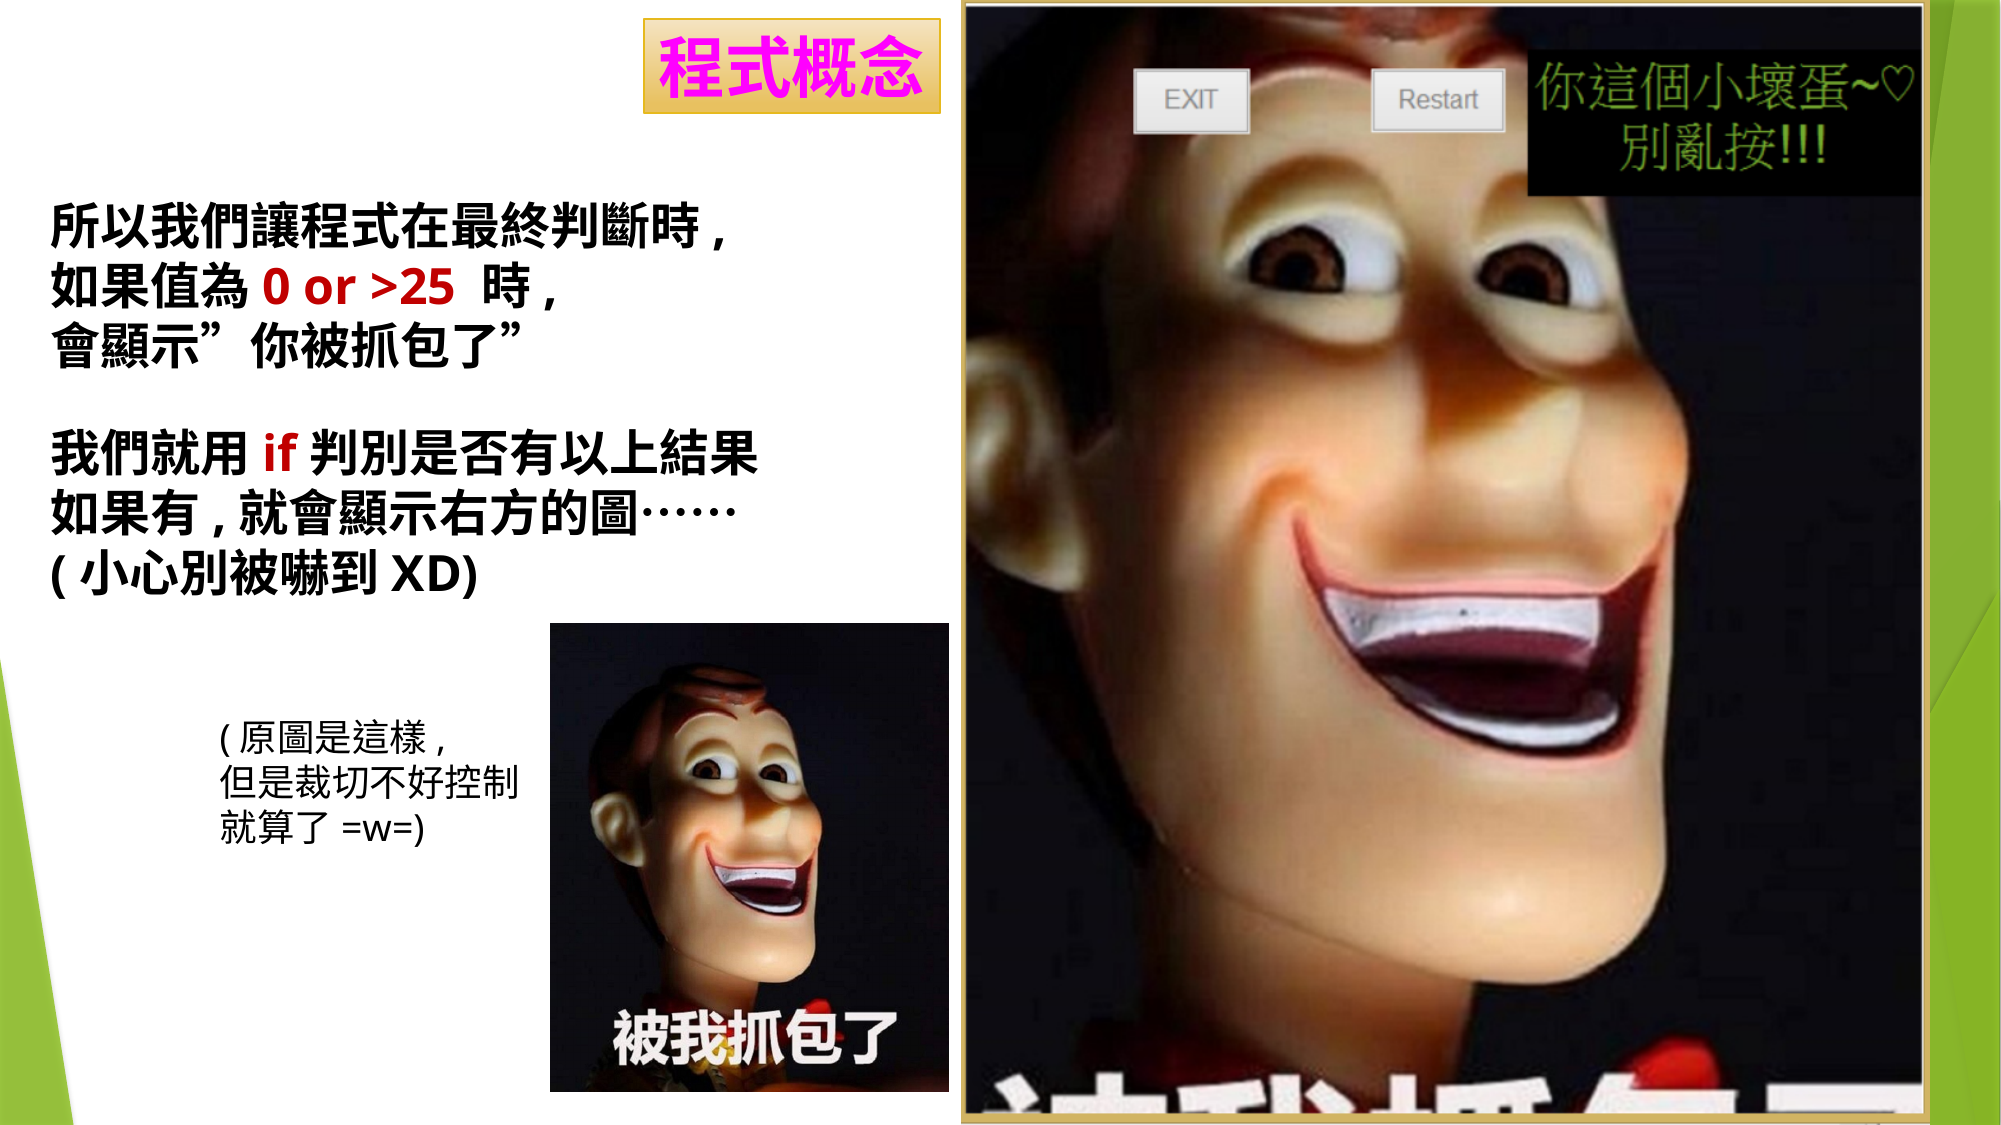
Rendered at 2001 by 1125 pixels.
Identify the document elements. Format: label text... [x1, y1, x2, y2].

text_box 我們就用if判別是否有以上結果 如果有,就會顯示右方的圖…… (小心別被嚇到XD) [35, 413, 956, 609]
picture [549, 622, 950, 1093]
picture [961, 0, 1931, 1125]
text_box (原圖是這樣, 但是裁切不好控制 就算了=w=) [204, 706, 535, 856]
text_box 程式概念 [643, 18, 941, 114]
text_box 所以我們讓程式在最終判斷時, 如果值為0 or >25 時, 會顯示”你被抓包了” [35, 187, 742, 383]
